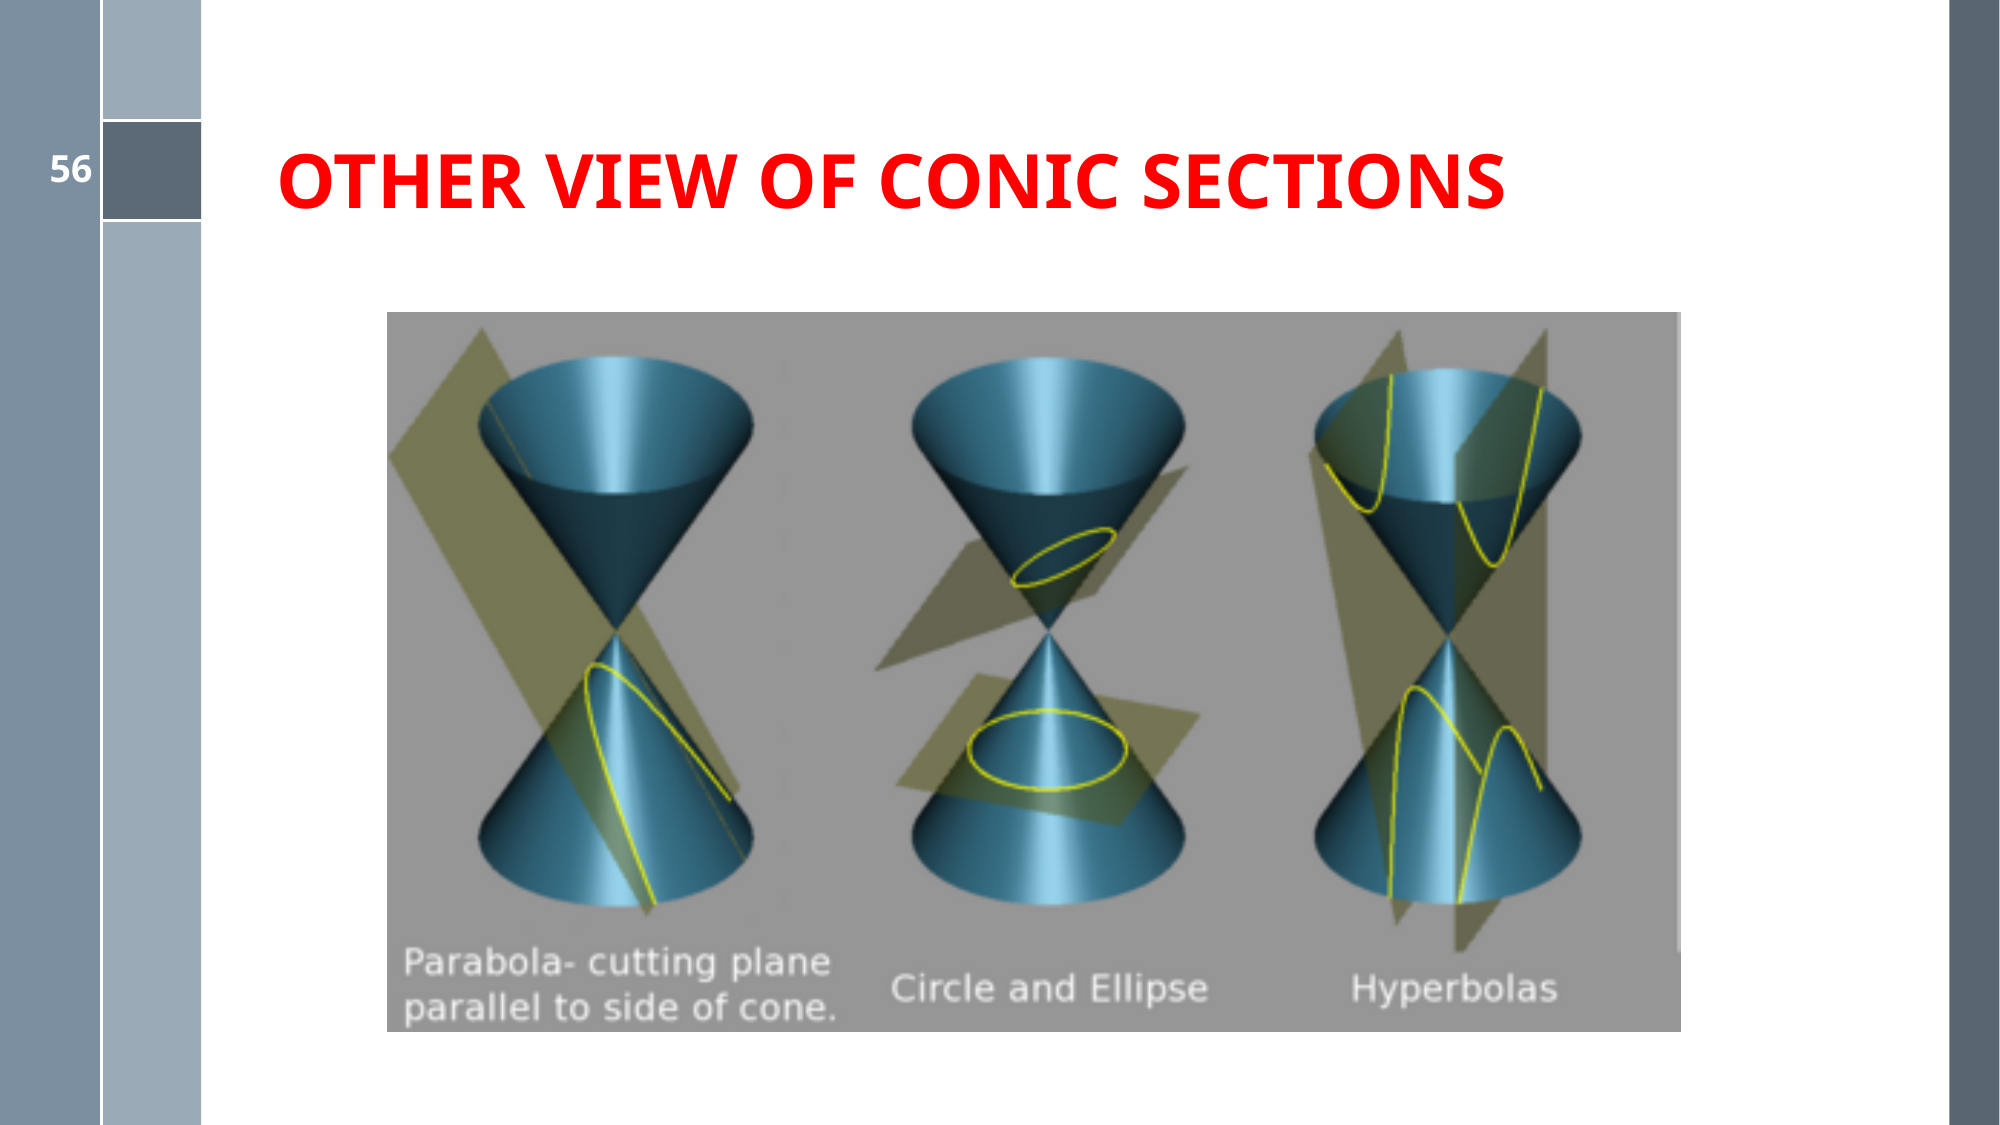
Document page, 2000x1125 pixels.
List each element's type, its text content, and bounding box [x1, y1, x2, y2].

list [387, 312, 1681, 1032]
title OTHER VIEW OF CONIC SECTIONS [261, 99, 1867, 233]
